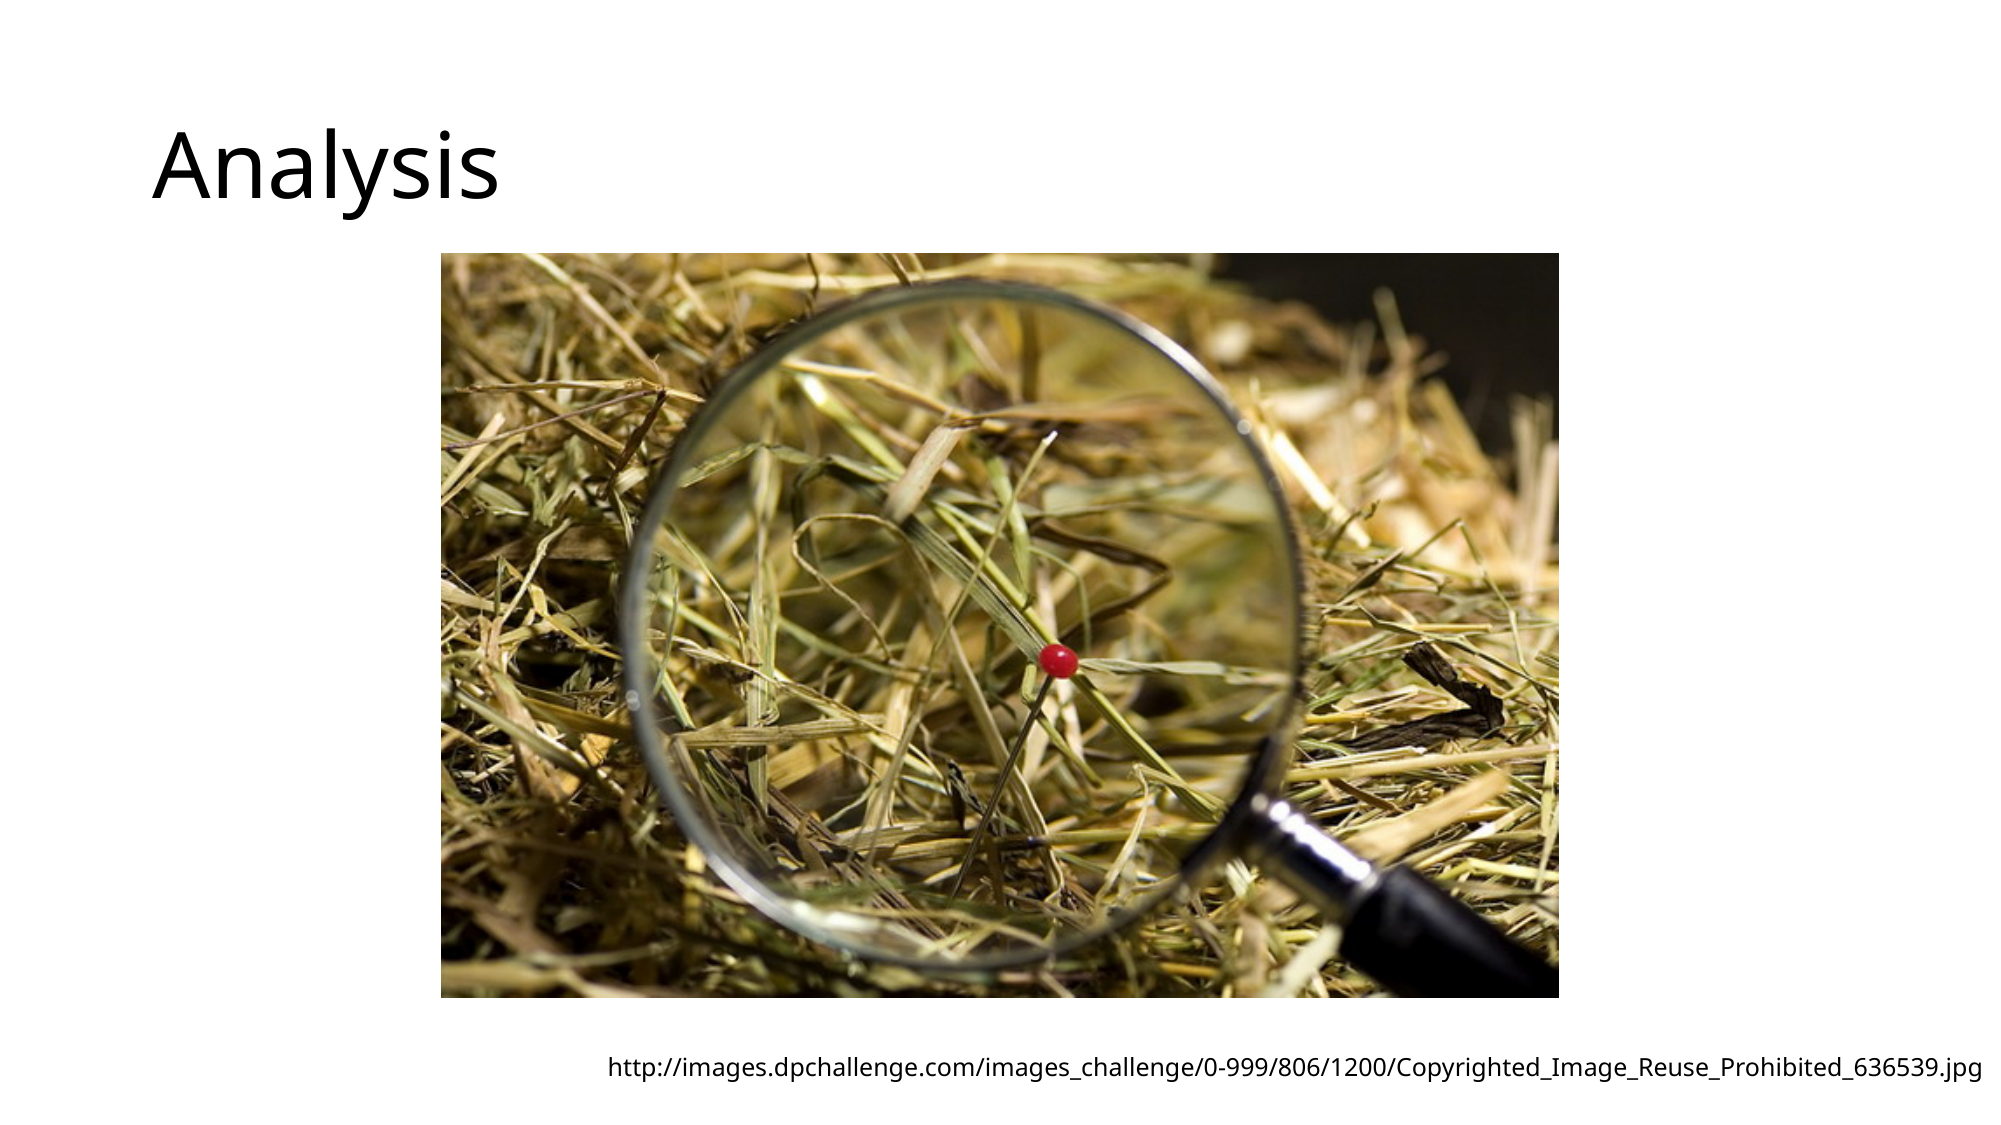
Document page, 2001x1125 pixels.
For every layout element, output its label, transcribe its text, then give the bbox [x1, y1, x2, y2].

text_box http://images.dpchallenge.com/images_challenge/0-999/806/1200/Copyrighted_Image_Reuse_Prohibited_636539.jpg [0, 1029, 2000, 1104]
picture [441, 253, 1559, 998]
title Analysis [137, 59, 1863, 278]
